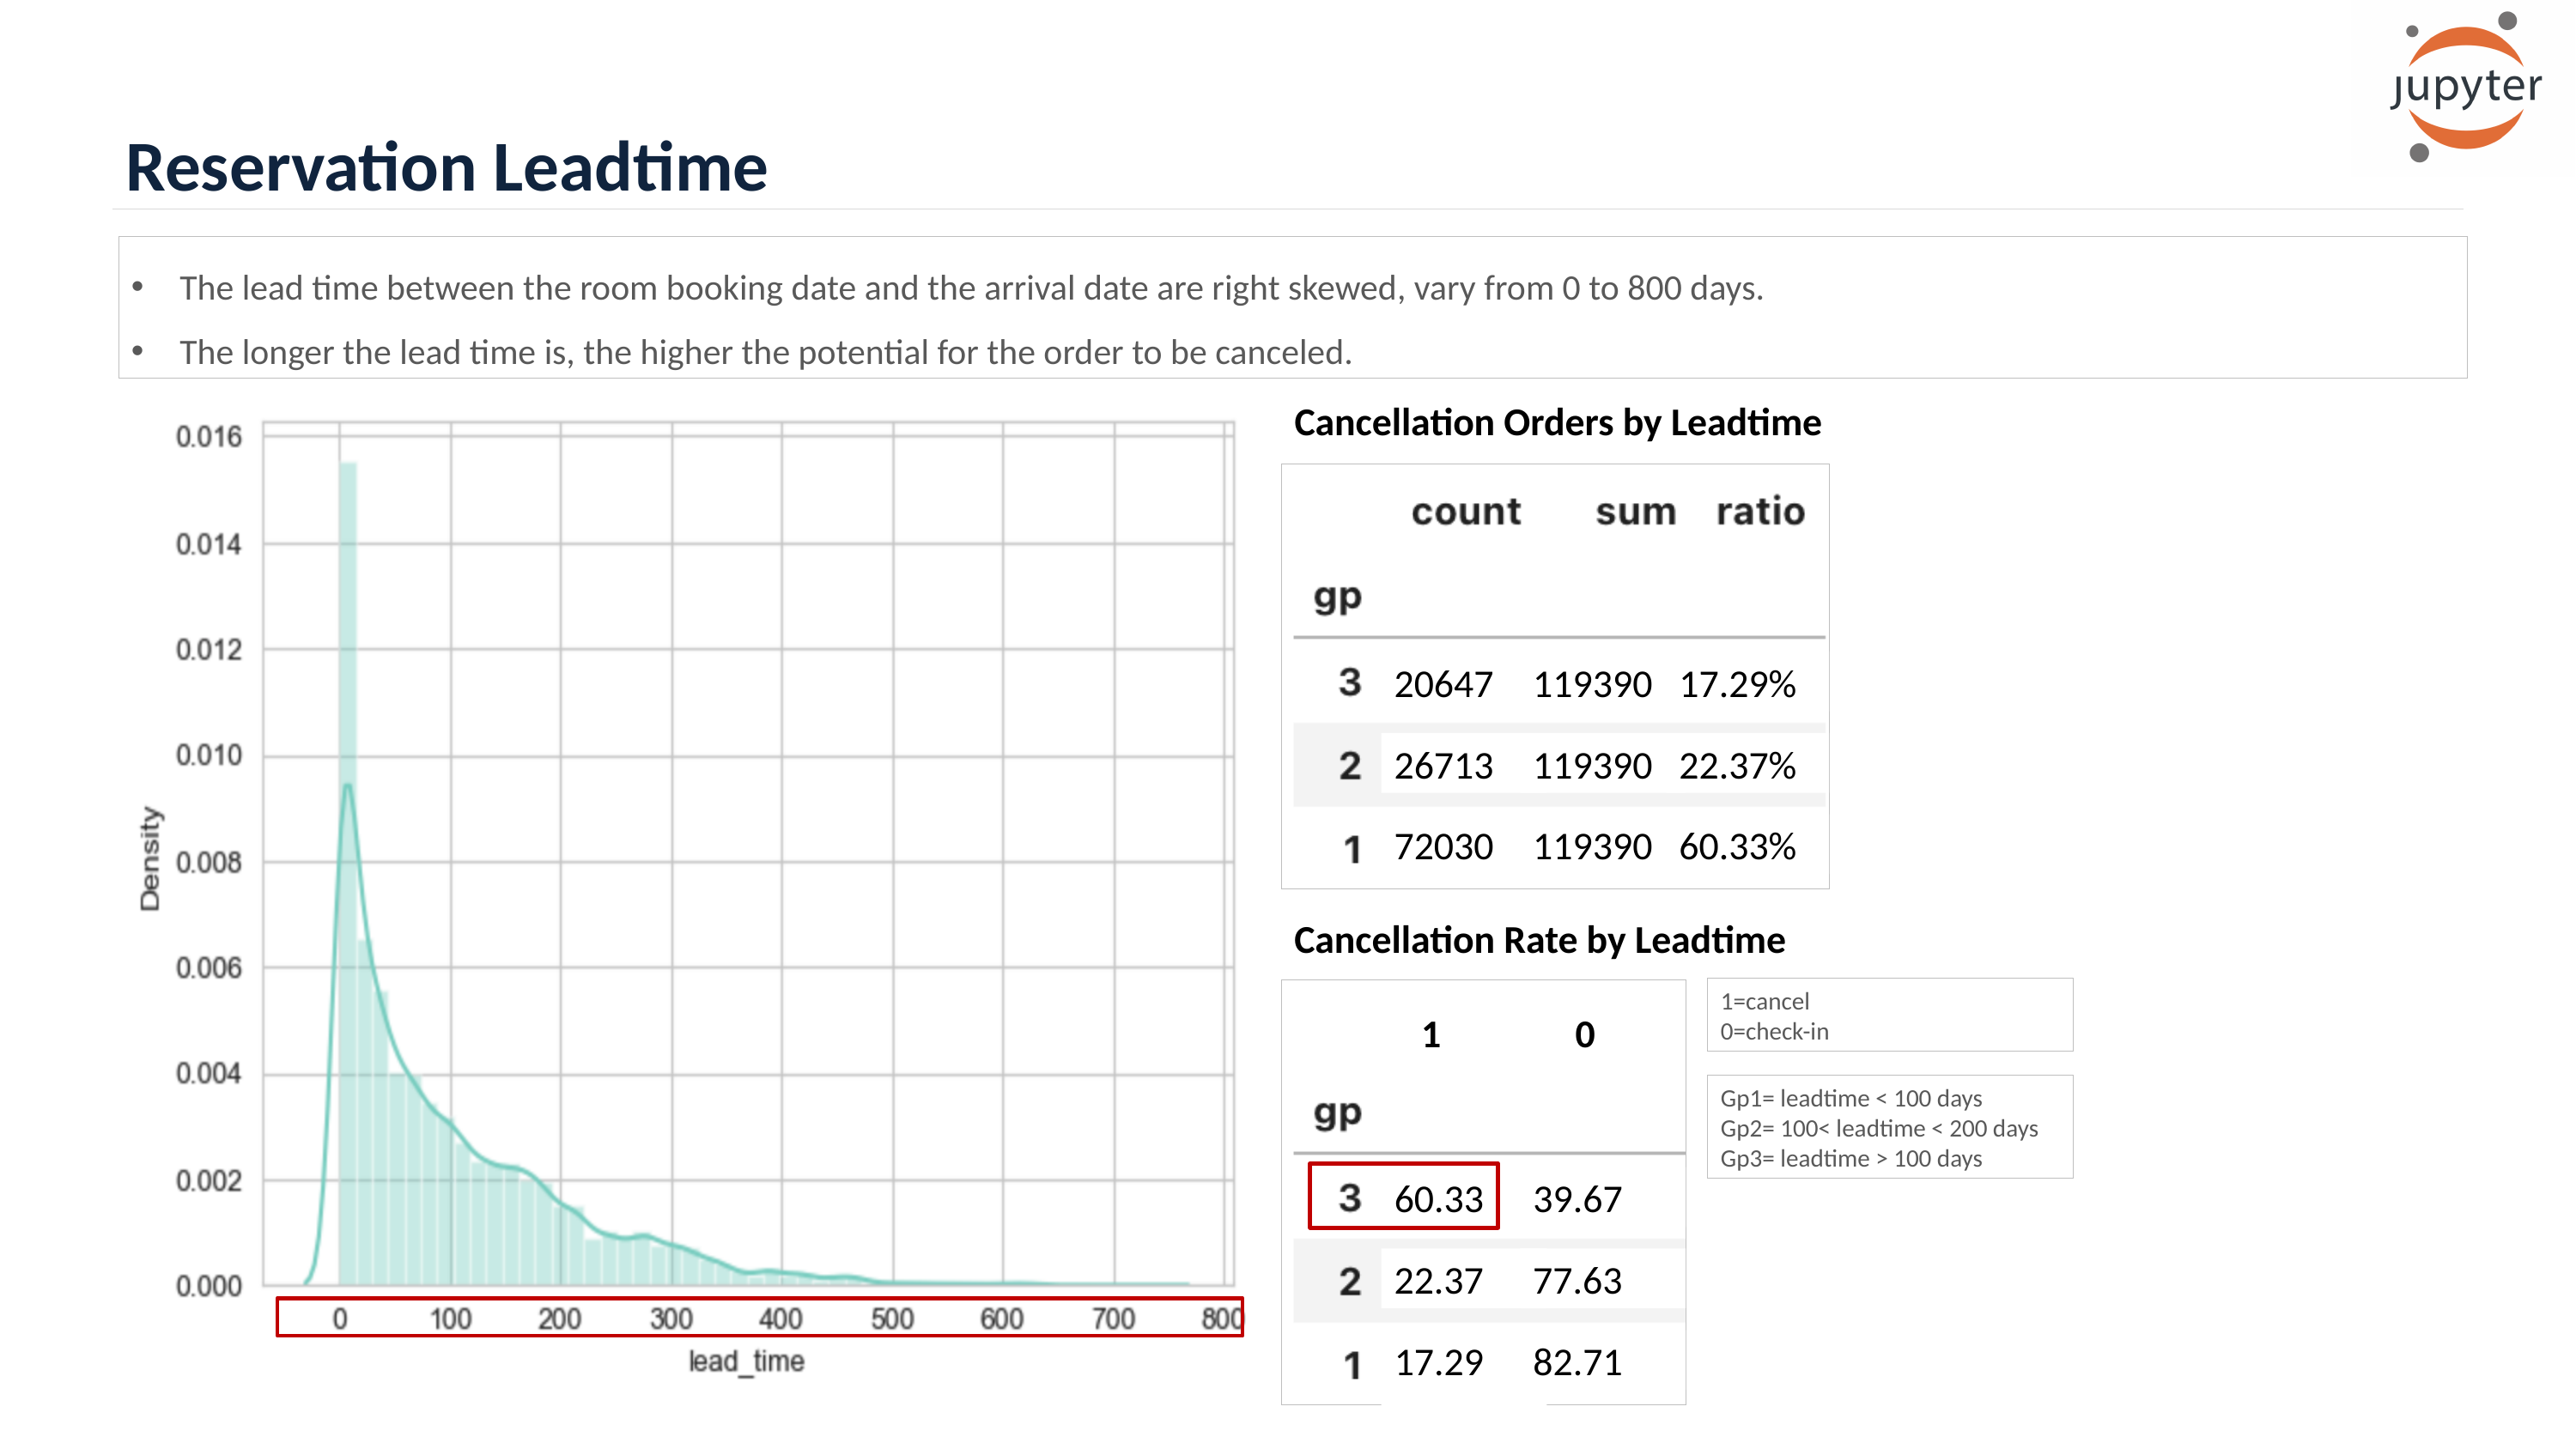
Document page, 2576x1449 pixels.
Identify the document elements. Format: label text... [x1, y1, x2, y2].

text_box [1281, 464, 1830, 889]
text_box Reservation Leadtime [112, 112, 2072, 209]
text_box Cancellation Rate by Leadtime [1293, 907, 1869, 967]
picture [2351, 0, 2575, 178]
picture [111, 397, 1289, 1405]
text_box 1=cancel 0=check-in [1707, 978, 2074, 1052]
text_box Cancellation Orders by Leadtime [1281, 389, 1869, 450]
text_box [1281, 979, 1686, 1439]
text_box Gp1= leadtime < 100 days Gp2= 100< leadtime < 200 days Gp3= leadtime > 100 days [1707, 1075, 2074, 1179]
text_box The lead time between the room booking date and the arrival date are right skewed, vary from 0 to 800 days. The longer the lead time is, the higher the potential for the order to be canceled. [118, 236, 2468, 379]
